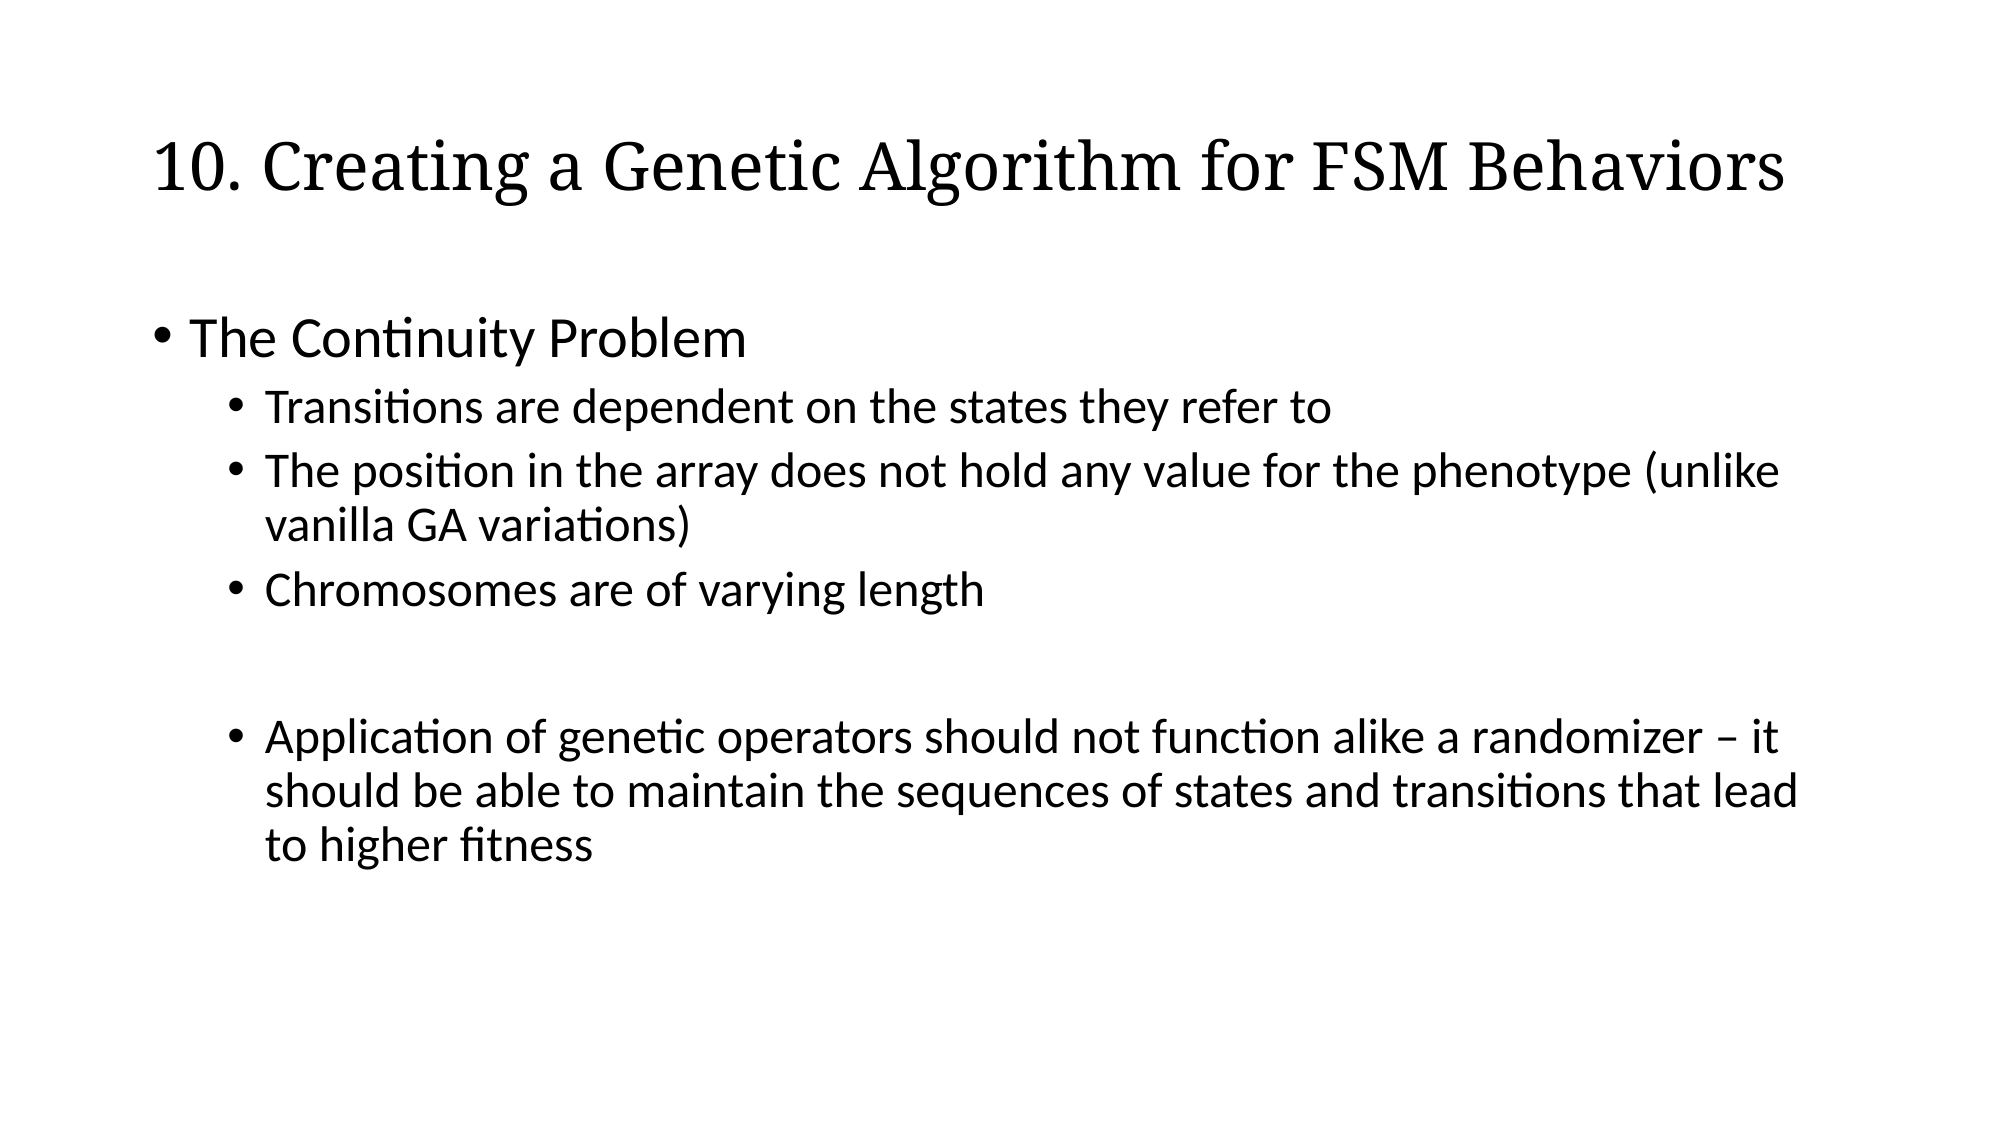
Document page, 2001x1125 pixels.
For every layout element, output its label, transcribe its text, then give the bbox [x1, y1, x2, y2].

title 10. Creating a Genetic Algorithm for FSM Behaviors [137, 59, 1863, 278]
list The Continuity Problem Transitions are dependent on the states they refer to The position in the array does not hold any value for the phenotype (unlike vanilla GA variations) Chromosomes are of varying length Application of genetic operators should not function alike a randomizer – it should be able to maintain the sequences of states and transitions that lead to higher fitness [137, 299, 1863, 1014]
